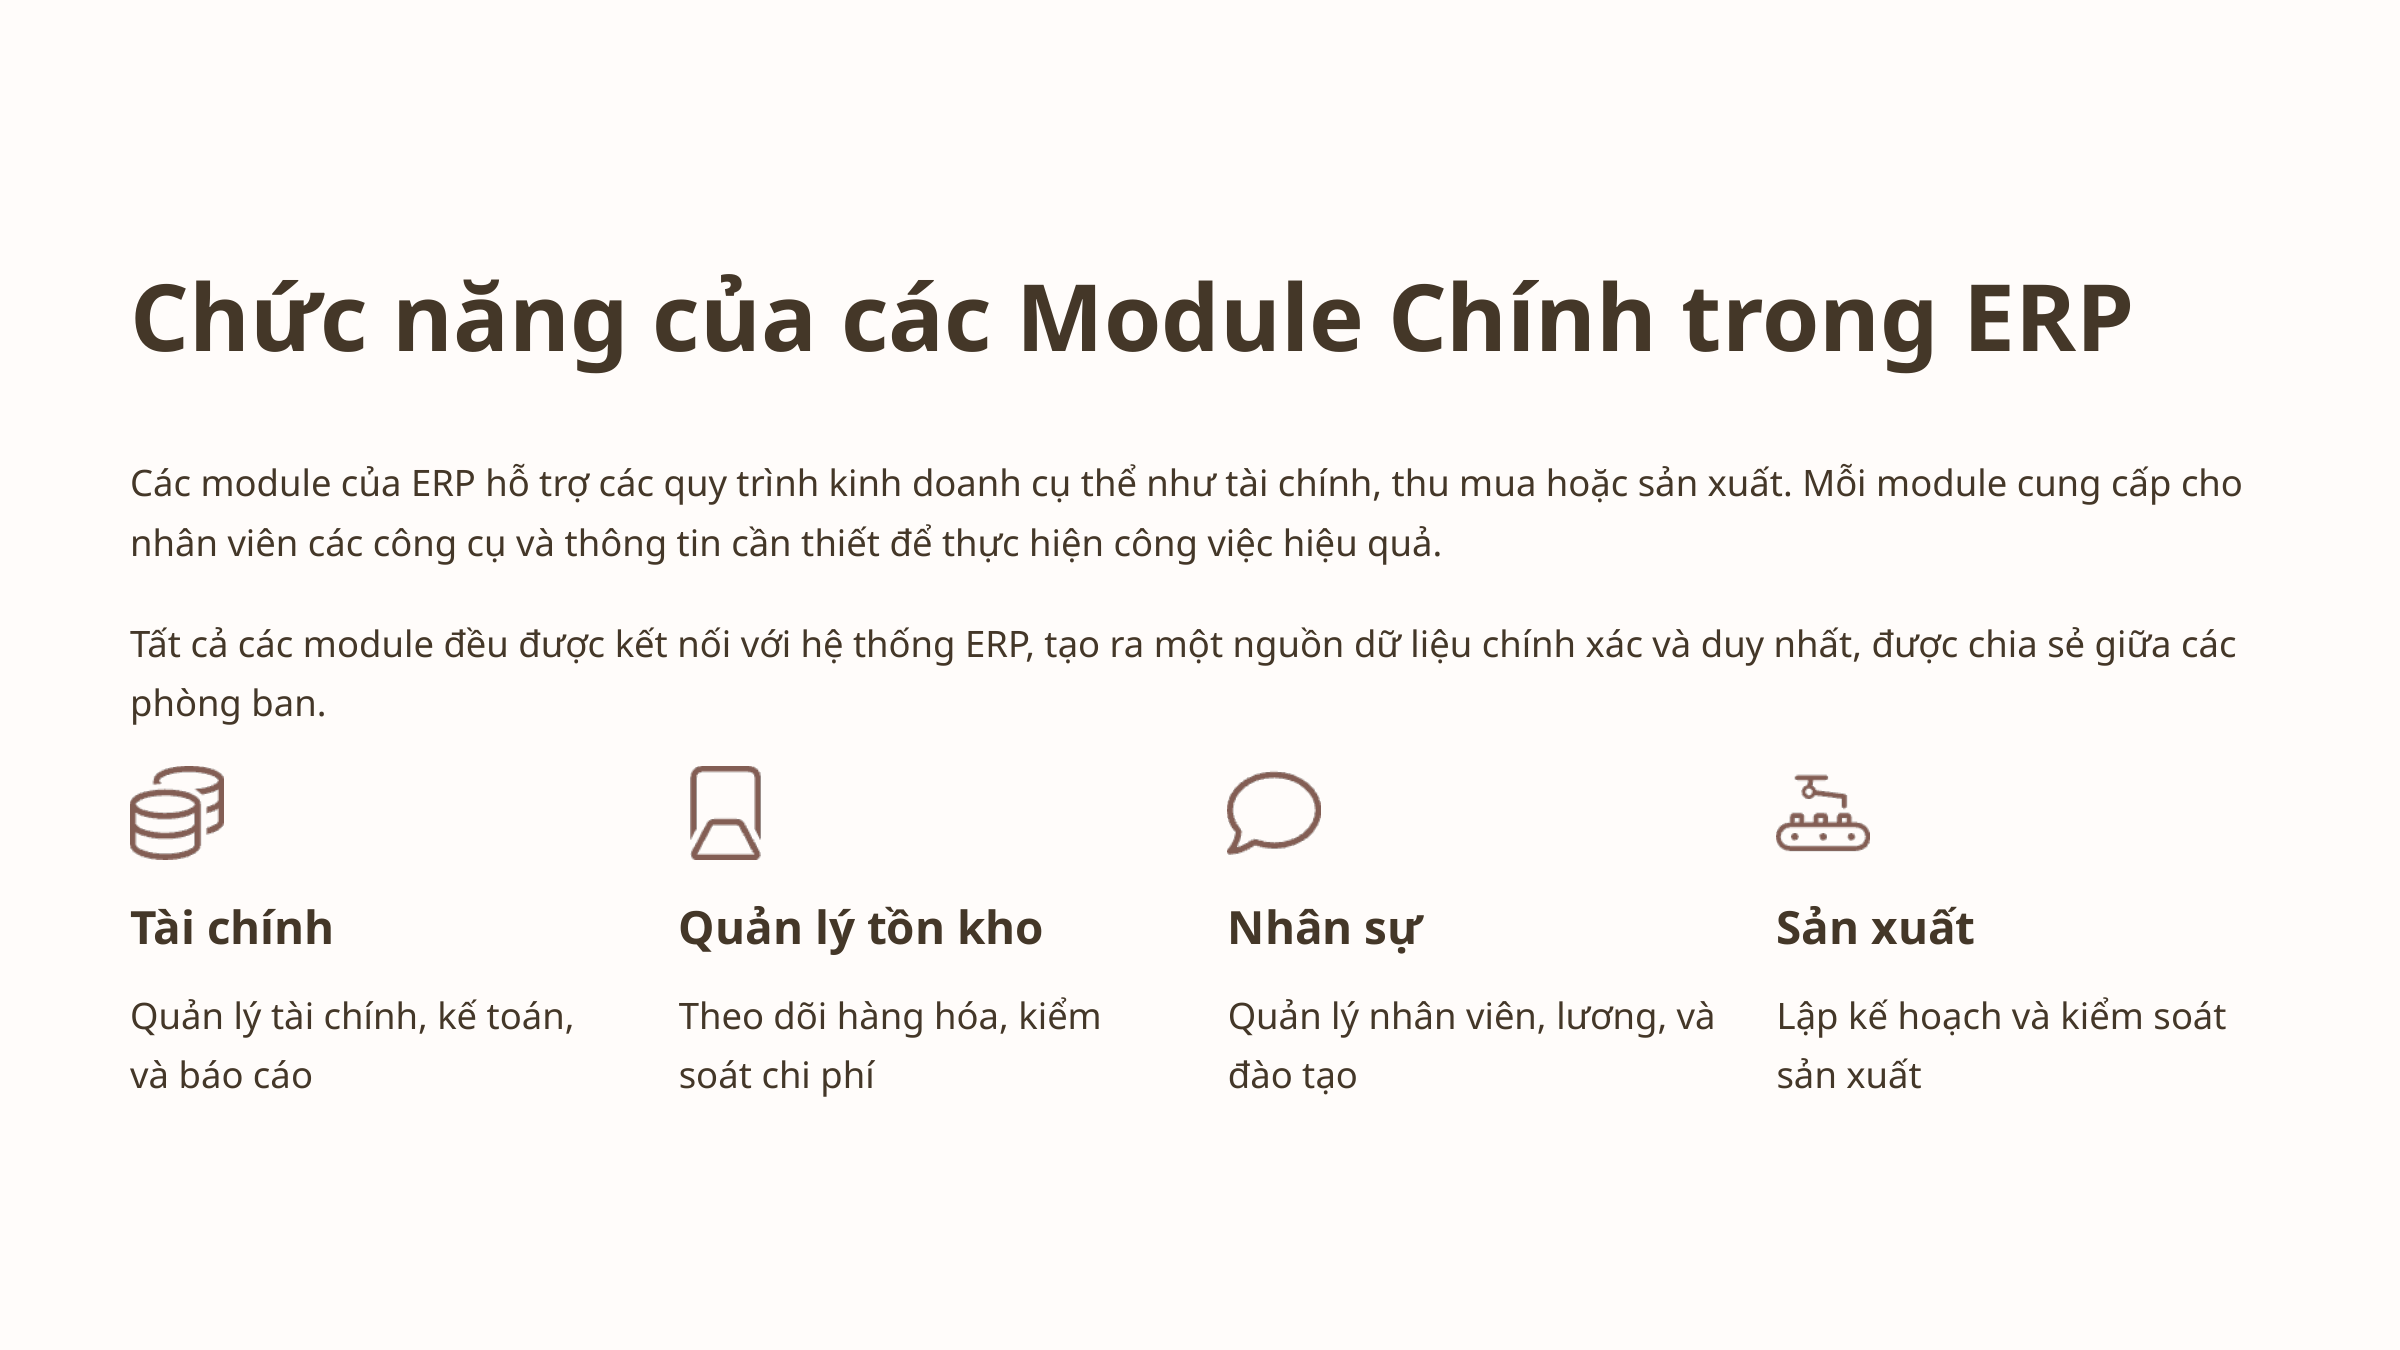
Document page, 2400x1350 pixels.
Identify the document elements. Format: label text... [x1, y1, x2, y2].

text_box Quản lý tài chính, kế toán, và báo cáo [130, 977, 624, 1097]
picture [1776, 766, 1870, 860]
text_box Các module của ERP hỗ trợ các quy trình kinh doanh cụ thể như tài chính, thu mua hoặc sản xuất. Mỗi module cung cấp cho nhân viên các công cụ và thông tin cần thiết để thực hiện công việc hiệu quả. [130, 444, 2270, 564]
text_box Tài chính [130, 896, 596, 955]
text_box Nhân sự [1227, 896, 1693, 955]
picture [1227, 766, 1321, 860]
text_box Theo dõi hàng hóa, kiểm soát chi phí [679, 977, 1173, 1097]
text_box Quản lý tồn kho [678, 896, 1145, 955]
picture [678, 766, 773, 860]
text_box Quản lý nhân viên, lương, và đào tạo [1227, 977, 1721, 1097]
picture [130, 766, 224, 860]
text_box Tất cả các module đều được kết nối với hệ thống ERP, tạo ra một nguồn dữ liệu chính xác và duy nhất, được chia sẻ giữa các phòng ban. [130, 605, 2270, 725]
text_box Lập kế hoạch và kiểm soát sản xuất [1776, 977, 2270, 1097]
text_box Chức năng của các Module Chính trong ERP [130, 253, 1853, 371]
text_box Sản xuất [1776, 896, 2242, 955]
